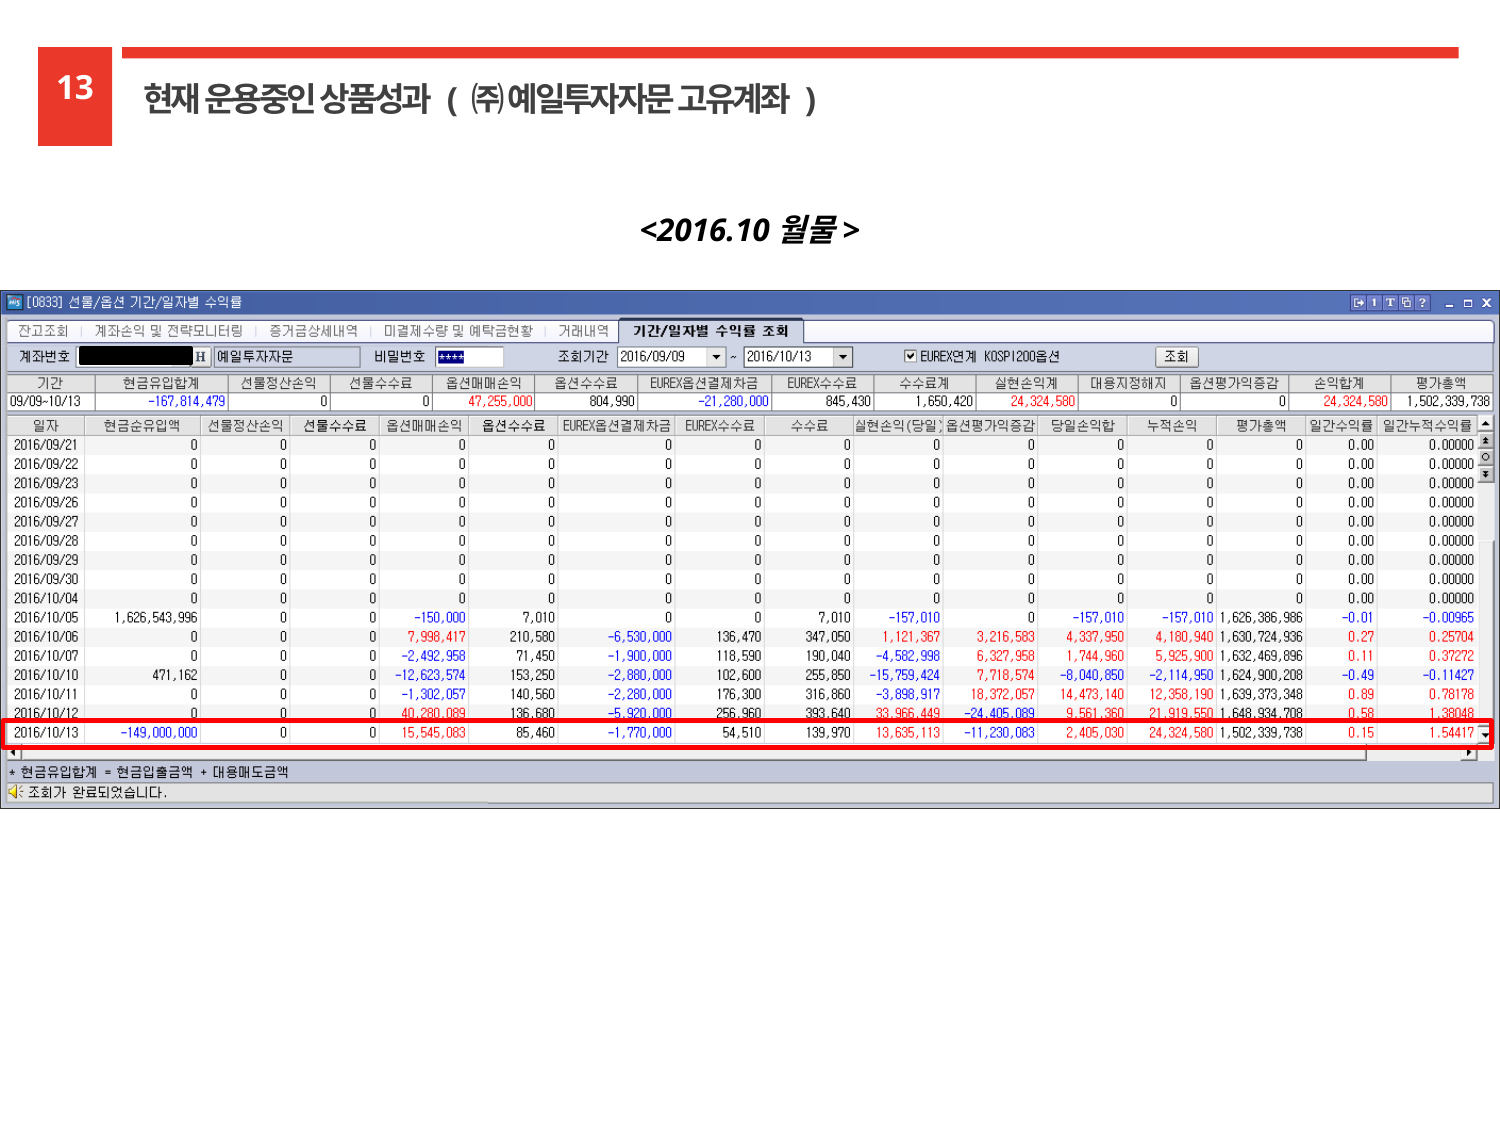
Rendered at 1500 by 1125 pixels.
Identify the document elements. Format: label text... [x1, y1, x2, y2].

text_box [36, 45, 114, 59]
text_box [36, 114, 114, 148]
text_box [120, 45, 1461, 61]
picture [0, 290, 1500, 810]
text_box <2016.10월물> [0, 202, 1500, 255]
text_box 현재 운용중인 상품성과 ( ㈜ 예일투자자문 고유계좌 ) [128, 70, 1152, 125]
text_box 13 [21, 59, 129, 114]
